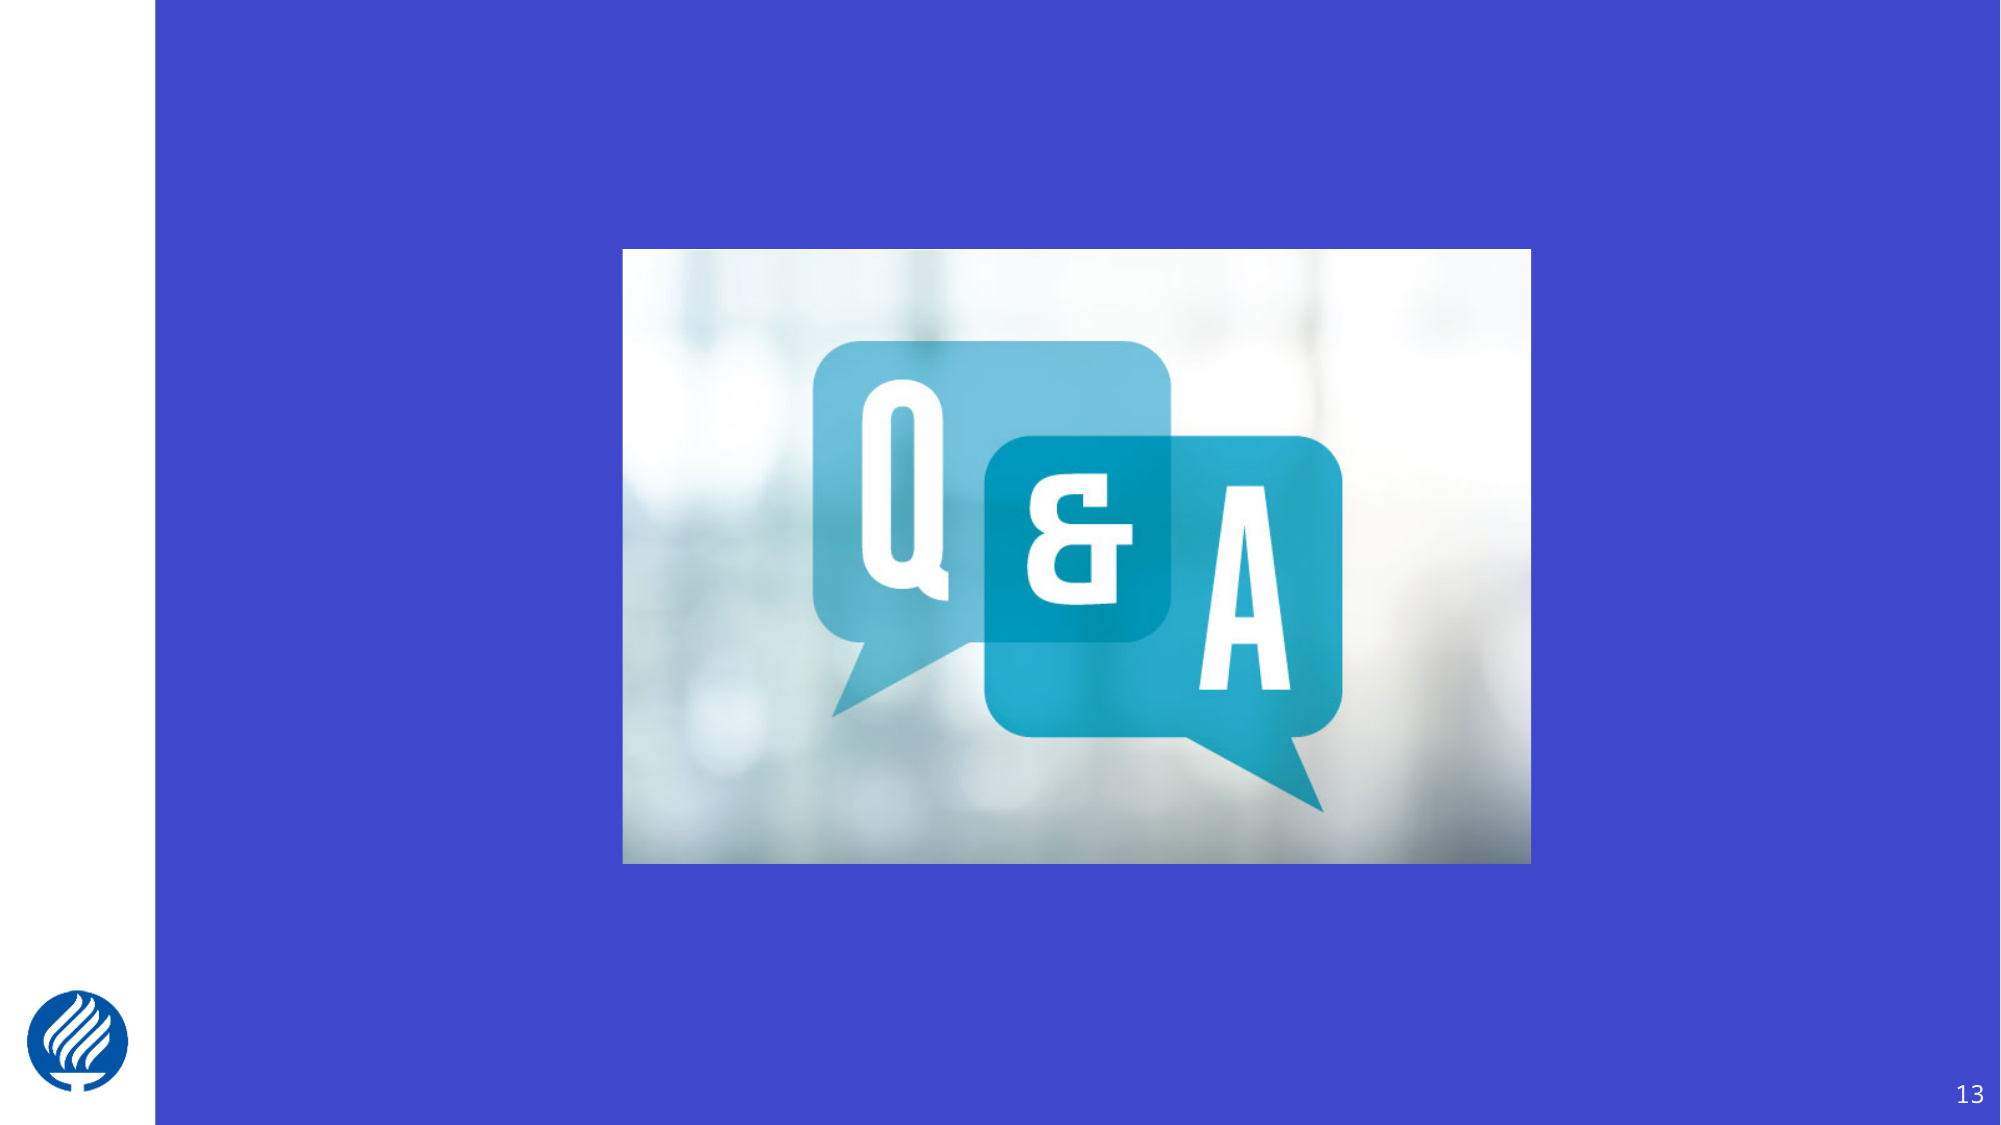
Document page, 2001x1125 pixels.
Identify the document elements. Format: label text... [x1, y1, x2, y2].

picture [0, 0, 2001, 1125]
slide_number 13 [1914, 1065, 2000, 1125]
